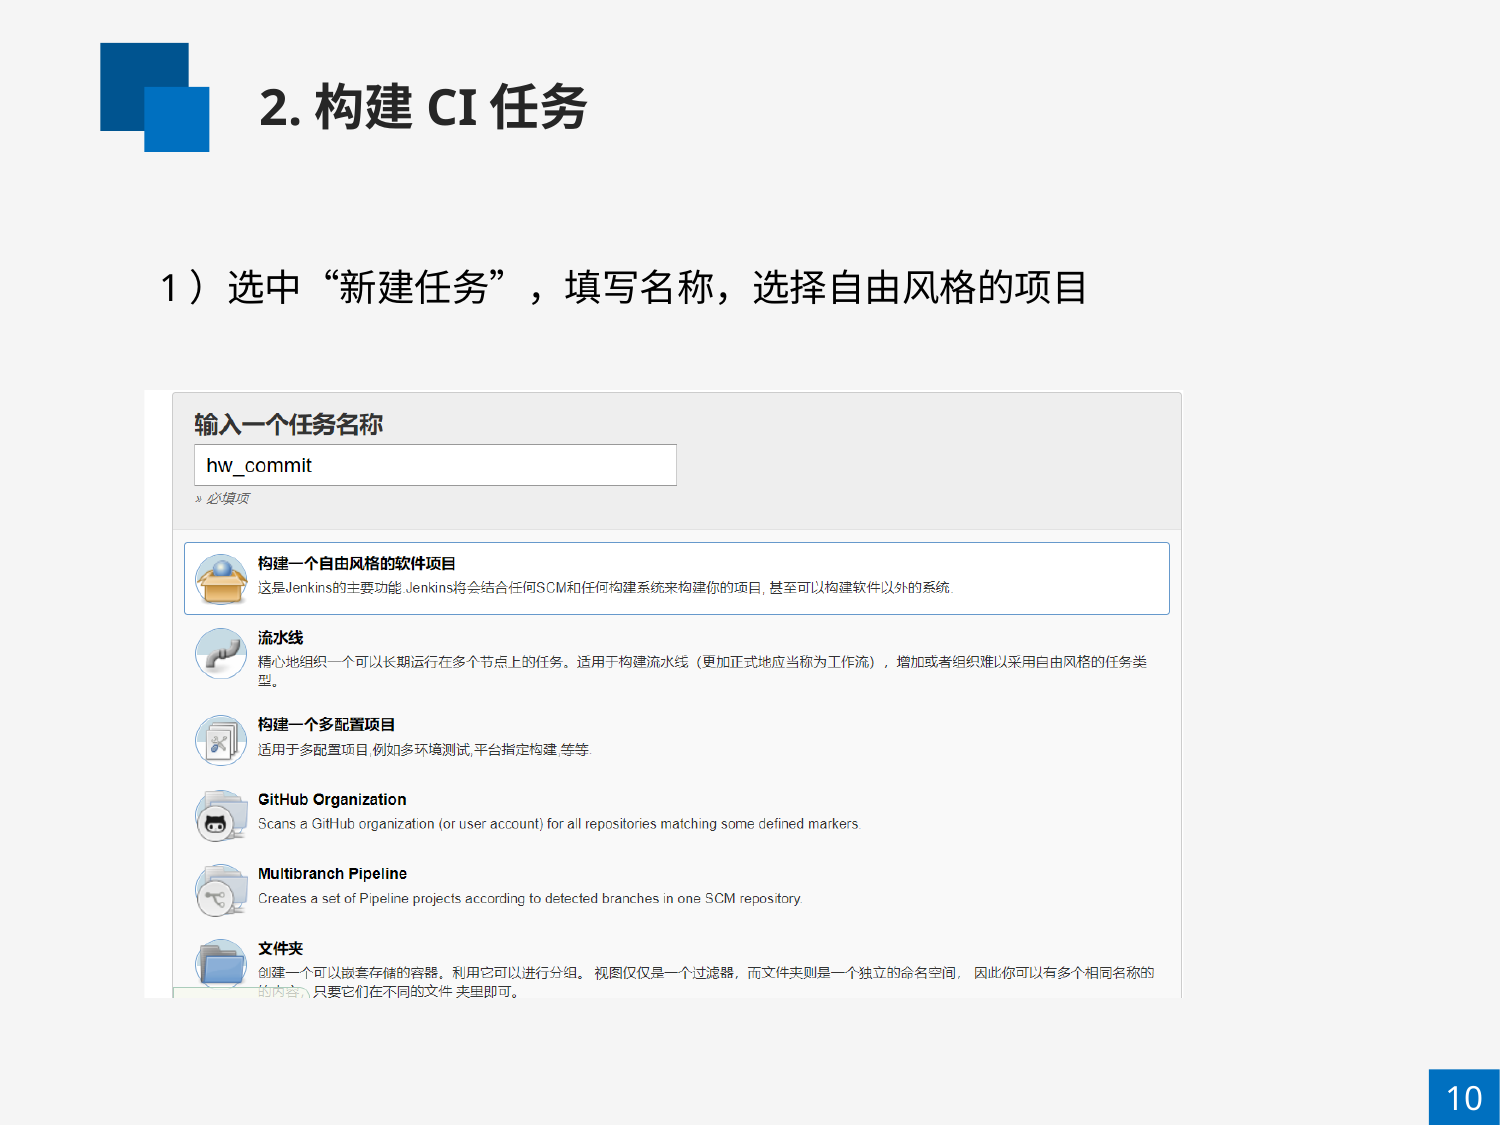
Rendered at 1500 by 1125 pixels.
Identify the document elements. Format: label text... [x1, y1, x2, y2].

text_box 2.构建CI任务 [245, 68, 1412, 143]
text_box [100, 42, 210, 152]
text_box 1）选中“新建任务”，填写名称，选择自由风格的项目 [144, 233, 1354, 317]
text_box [1411, 1069, 1500, 1125]
picture [144, 390, 1184, 998]
